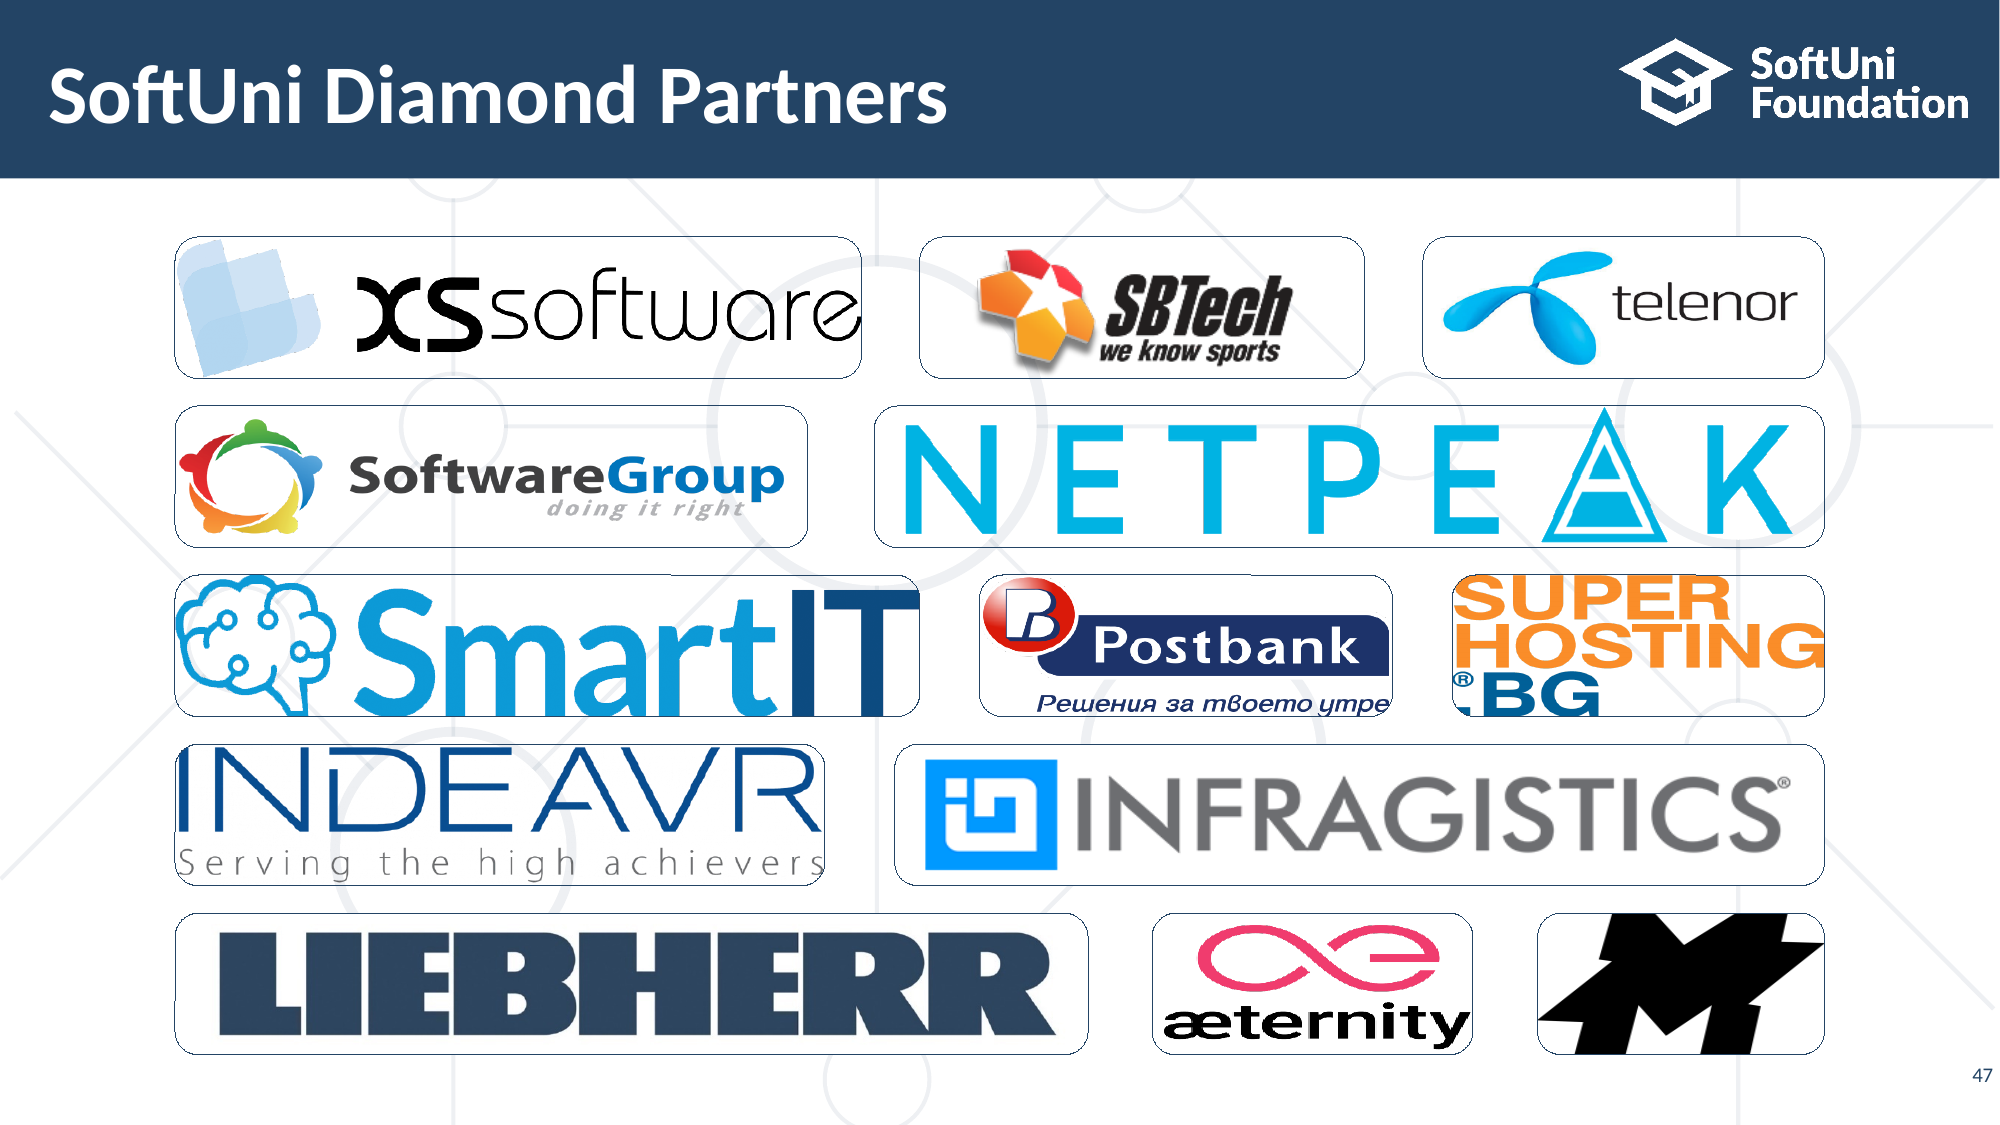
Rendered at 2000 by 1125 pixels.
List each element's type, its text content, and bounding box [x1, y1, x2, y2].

picture [184, 585, 329, 710]
picture [264, 614, 273, 625]
picture [175, 631, 286, 716]
picture [979, 575, 1393, 716]
picture [266, 575, 920, 716]
picture [175, 405, 808, 547]
picture [466, 642, 495, 716]
picture [614, 706, 631, 716]
picture [175, 914, 1089, 1054]
picture [919, 236, 1365, 378]
slide_number 47 [1928, 1049, 2000, 1100]
picture [223, 615, 232, 625]
picture [516, 642, 545, 716]
picture [595, 678, 625, 702]
title SoftUni Diamond Partners [30, 18, 1590, 163]
picture [1537, 913, 1825, 1054]
picture [895, 744, 1825, 885]
picture [1453, 575, 1825, 716]
picture [175, 745, 824, 885]
picture [1153, 914, 1472, 1054]
picture [1618, 38, 1968, 126]
picture [233, 661, 243, 670]
picture [175, 575, 247, 616]
picture [175, 236, 862, 378]
picture [1422, 236, 1825, 378]
picture [295, 647, 305, 656]
picture [875, 405, 1825, 547]
